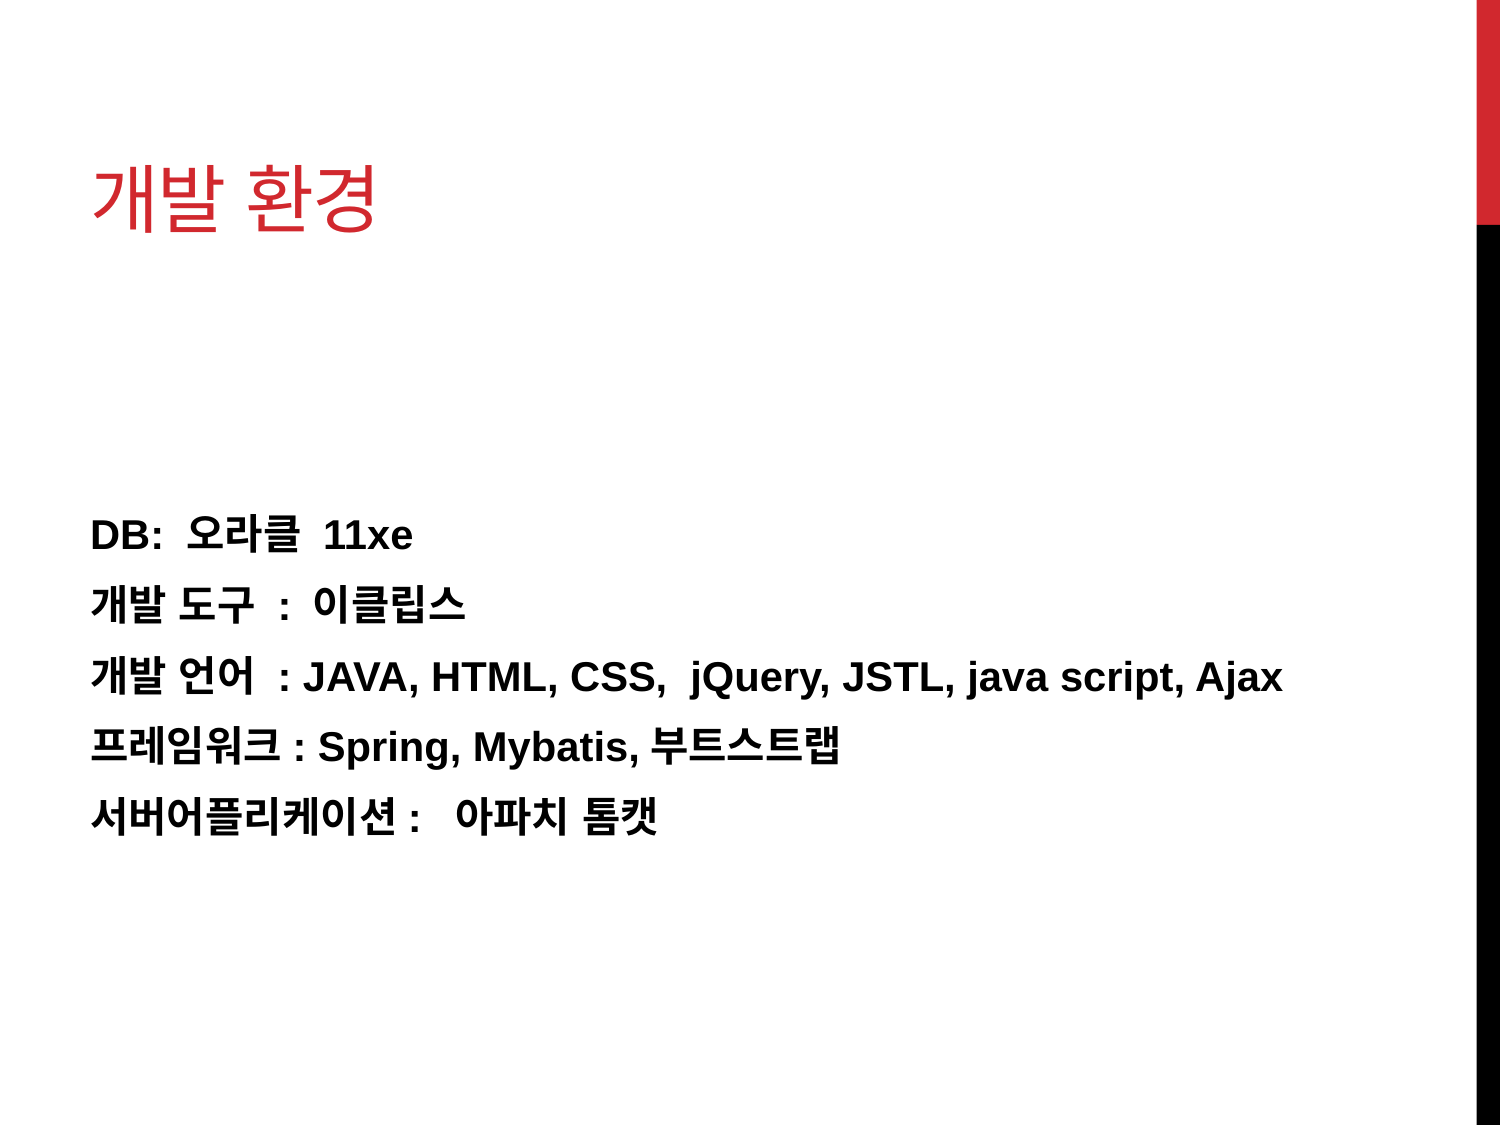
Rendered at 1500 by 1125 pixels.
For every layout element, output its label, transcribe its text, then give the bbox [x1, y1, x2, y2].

list DB: 오라클 11xe 개발 도구 : 이클립스 개발 언어 : JAVA, HTML, CSS, jQuery, JSTL, java script, Ajax 프레임워크: Spring, Mybatis,부트스트랩 서버어플리케이션: 아파치 톰캣 [75, 287, 1325, 1005]
title 개발 환경 [75, 25, 1025, 250]
